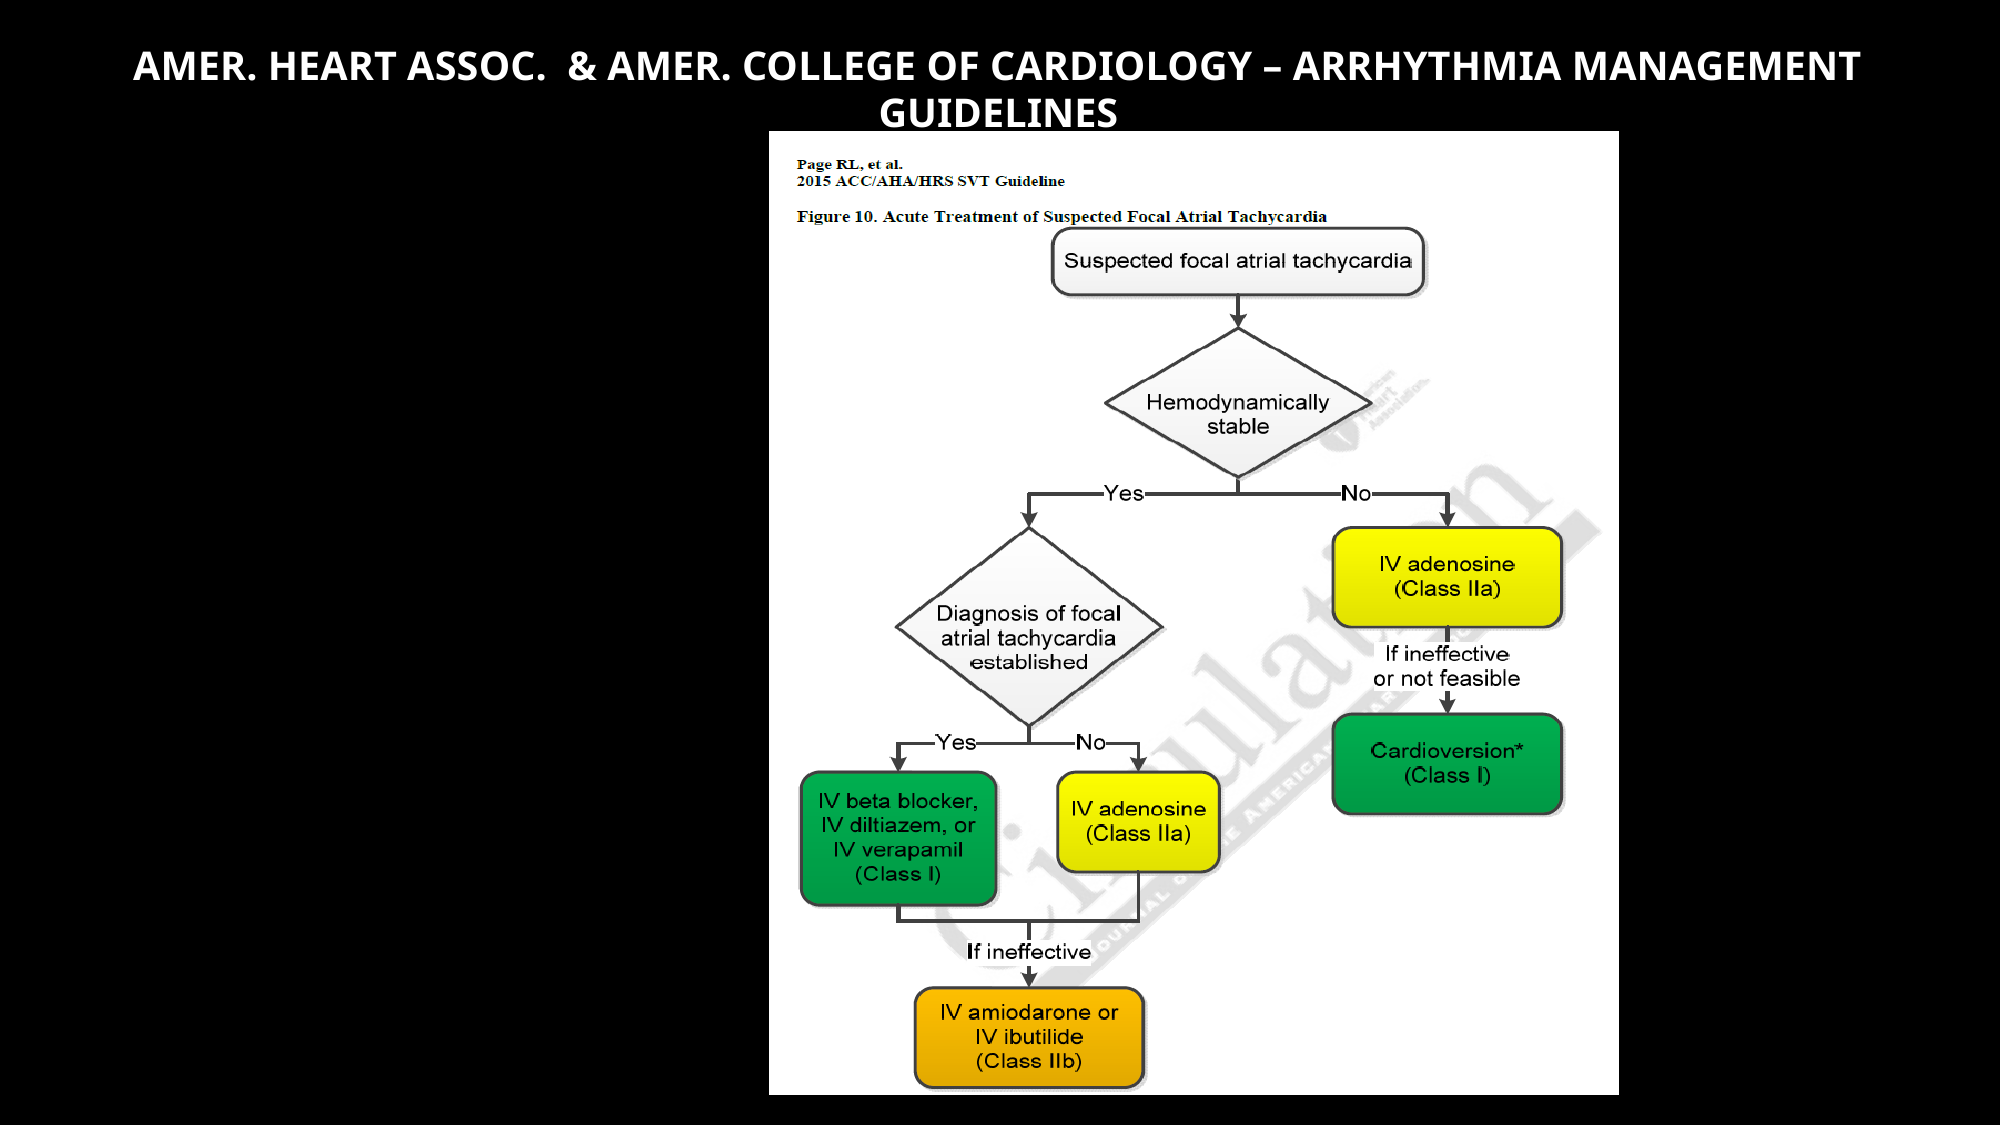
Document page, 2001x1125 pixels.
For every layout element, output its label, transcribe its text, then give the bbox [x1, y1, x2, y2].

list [769, 131, 1619, 1095]
title Amer. Heart assoc. & Amer. College of cardiology – arrhythmia management guidelines [49, 32, 1949, 144]
